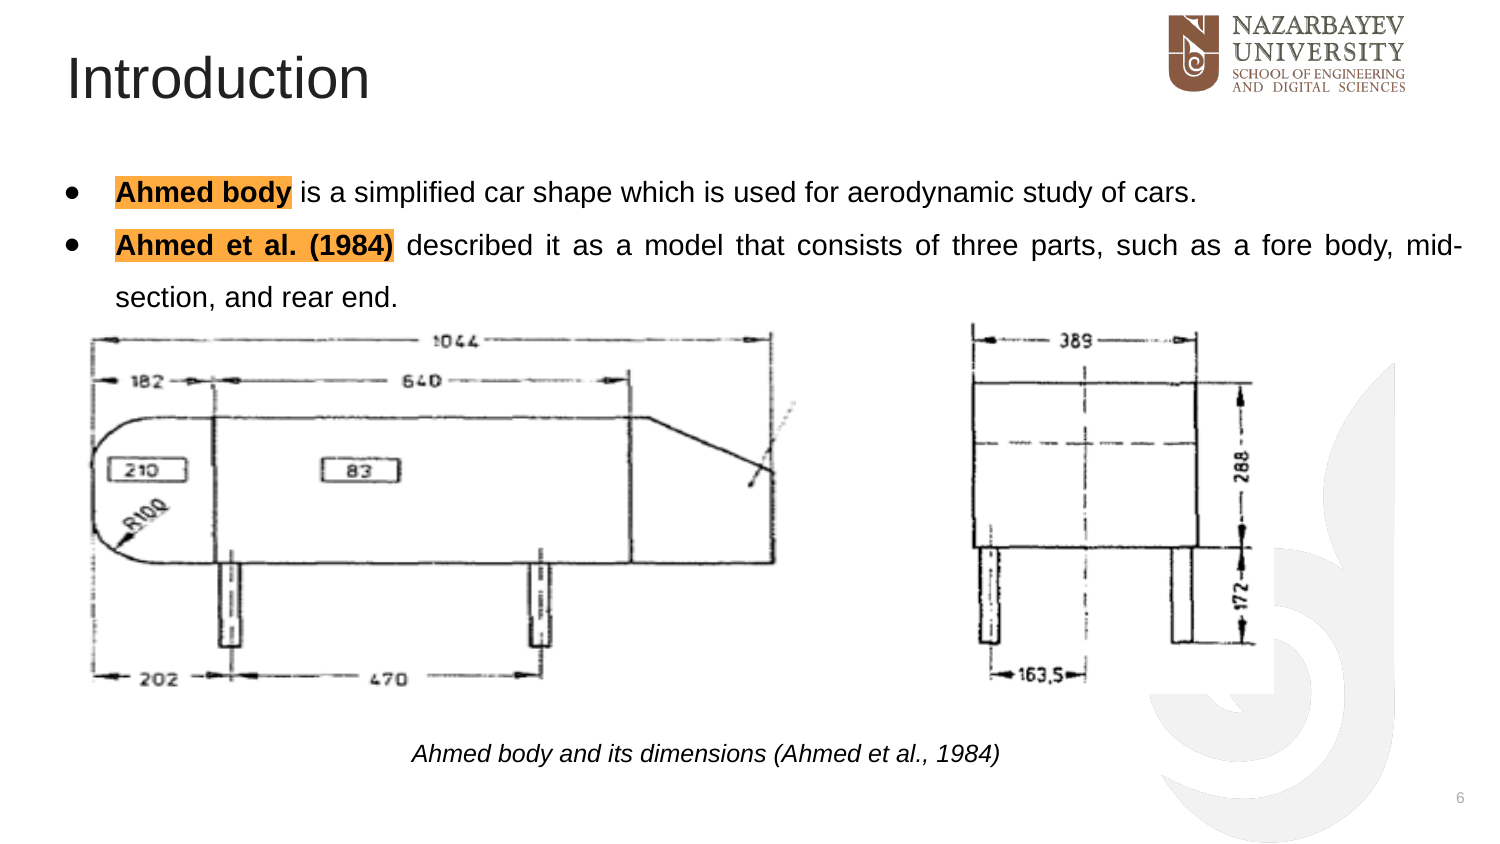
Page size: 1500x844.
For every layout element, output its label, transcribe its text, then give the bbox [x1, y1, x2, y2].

text_box [51, 12, 1144, 119]
text_box Ahmed body and its dimensions (Ahmed et al., 1984) [307, 707, 1107, 843]
text_box Ahmed body is a simplified car shape which is used for aerodynamic study of cars. Ahmed et al. (1984) described it as a model that consists of three parts, such as a fore body, mid-section, and rear end. [25, 141, 1480, 329]
picture [959, 307, 1476, 844]
picture [1166, 11, 1406, 95]
title Introduction [51, 24, 666, 119]
picture [50, 317, 797, 694]
slide_number 6 [1389, 764, 1480, 830]
